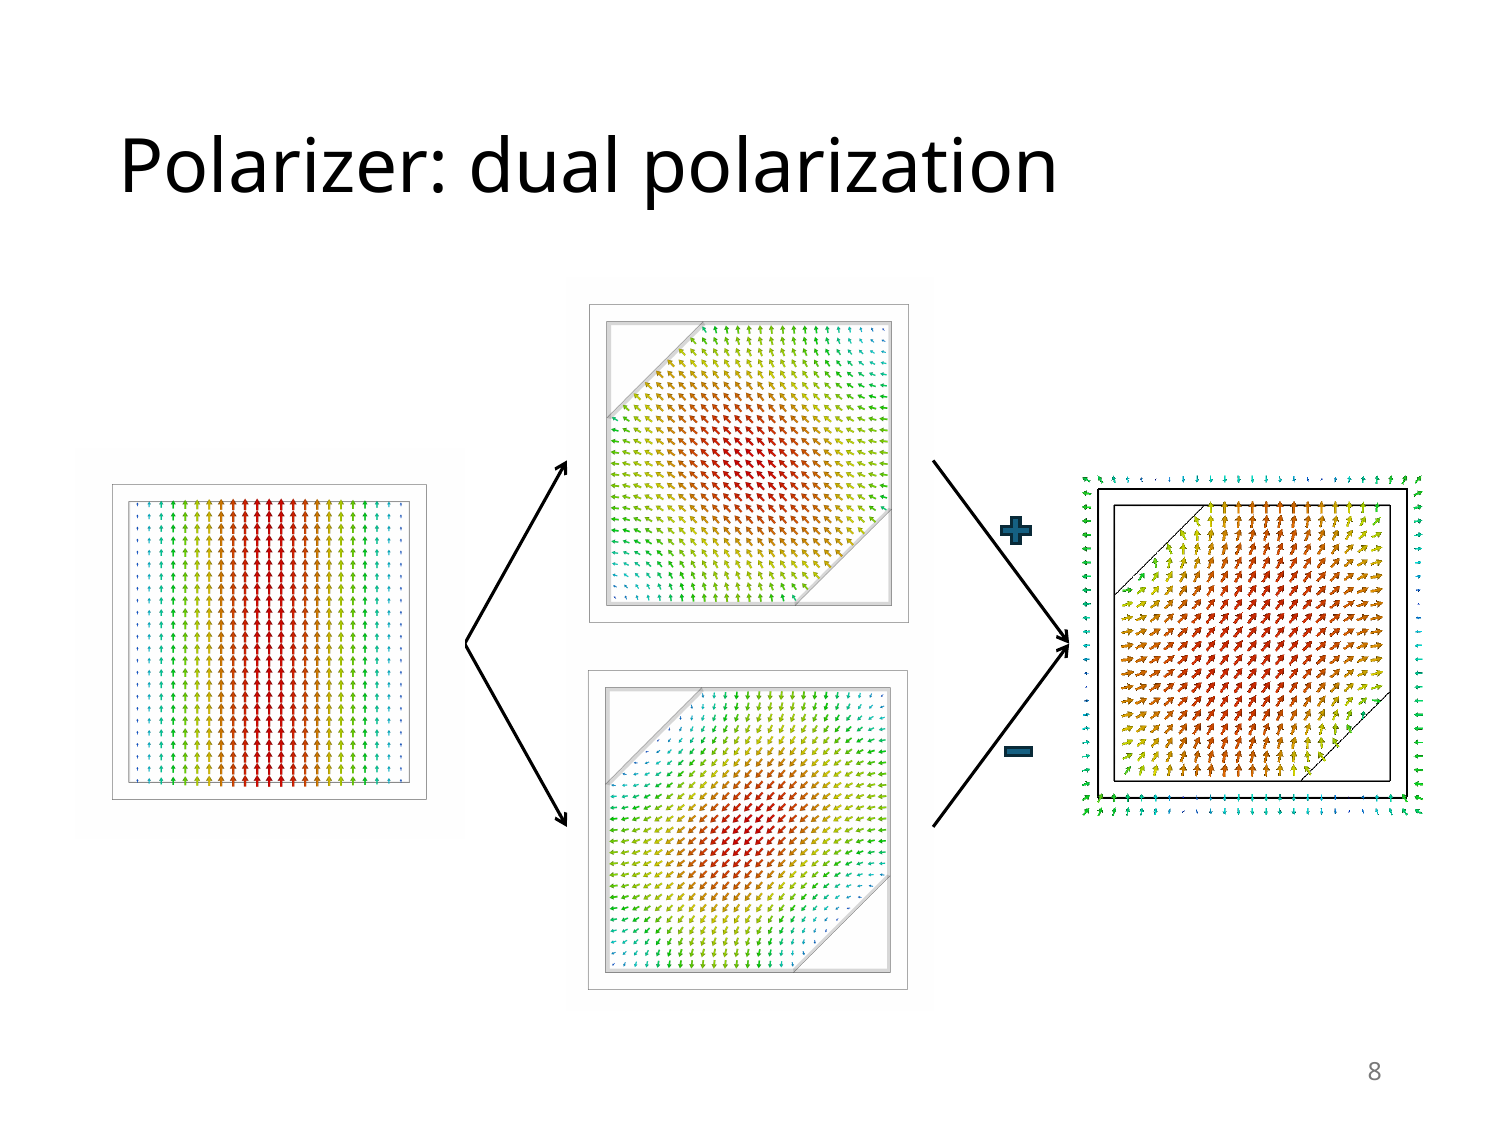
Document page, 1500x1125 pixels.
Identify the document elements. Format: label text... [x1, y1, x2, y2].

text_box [932, 643, 1070, 828]
title Polarizer: dual polarization [103, 59, 1397, 278]
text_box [466, 459, 568, 643]
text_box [932, 459, 1070, 643]
slide_number 8 [1059, 1042, 1397, 1103]
picture [566, 276, 934, 1011]
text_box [466, 643, 568, 828]
picture [1079, 471, 1426, 817]
picture [74, 448, 466, 839]
